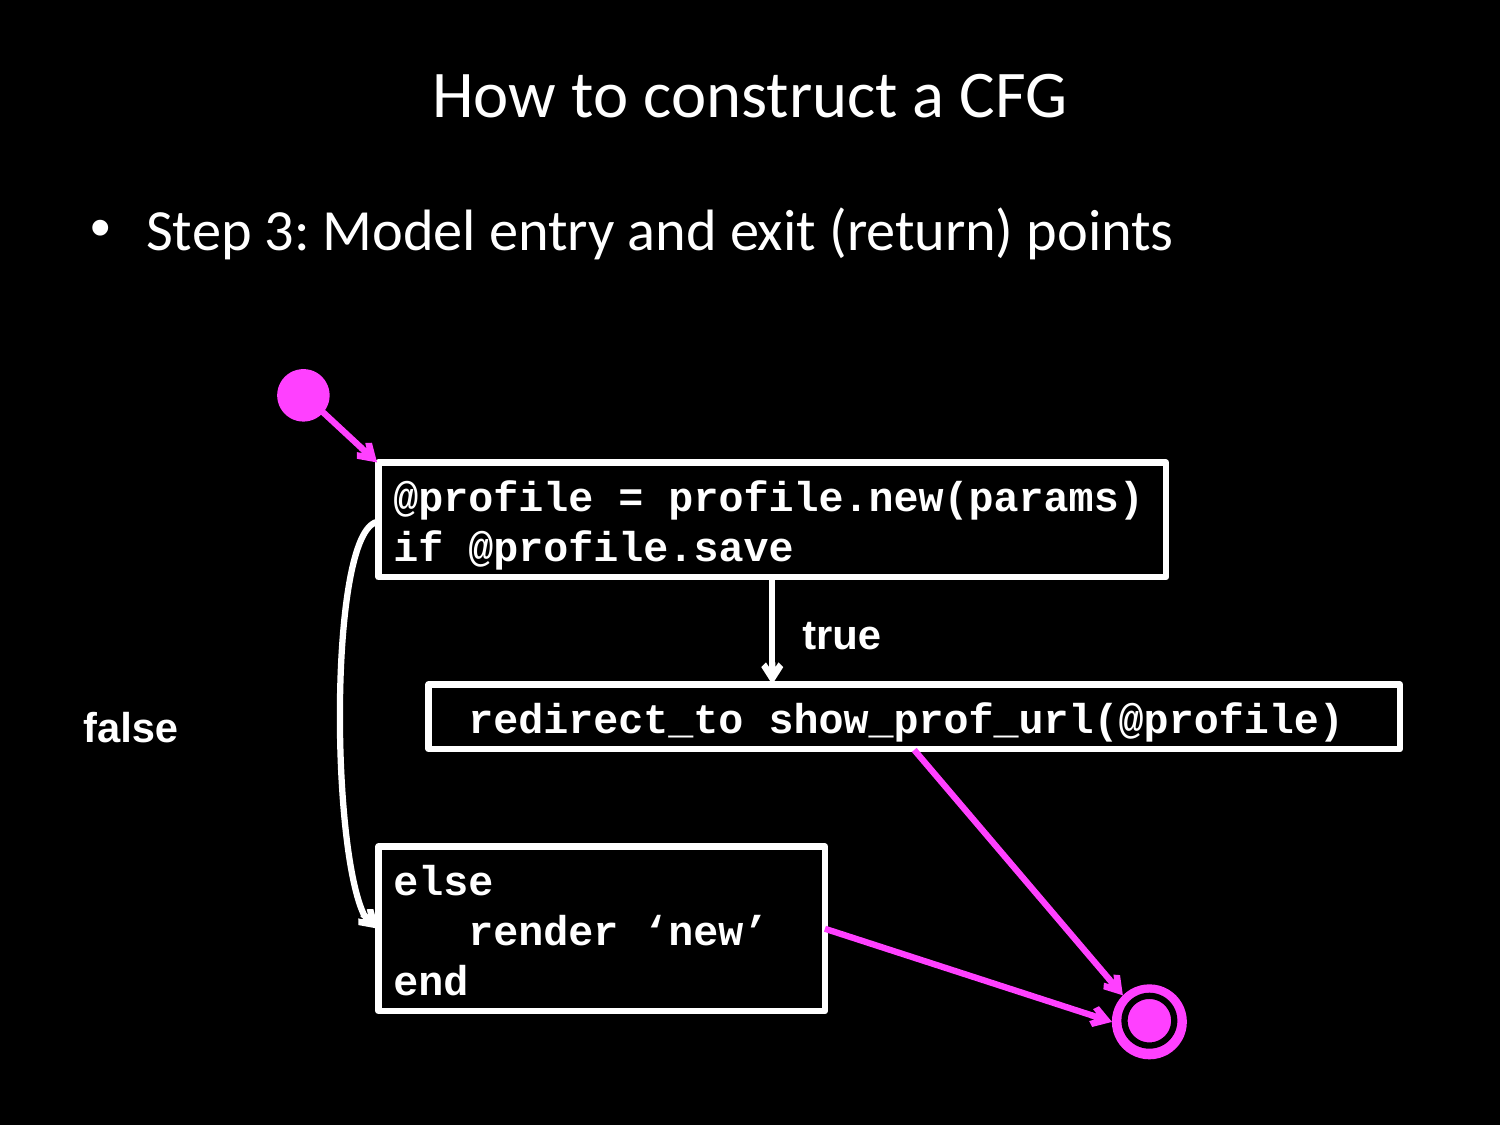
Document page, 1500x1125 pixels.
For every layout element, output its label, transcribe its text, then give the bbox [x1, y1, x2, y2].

text_box redirect_to show_prof_url(@profile) [428, 684, 1400, 750]
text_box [173, 724, 584, 728]
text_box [276, 368, 378, 463]
text_box @profile = profile.new(params) if @profile.save [378, 462, 1166, 578]
text_box true [787, 600, 938, 665]
list Step 3: Model entry and exit (return) points [75, 184, 1425, 313]
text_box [824, 749, 1188, 1060]
title How to construct a CFG [75, 0, 1425, 184]
text_box false [37, 693, 194, 759]
text_box else render ‘new’ end [378, 846, 819, 1012]
